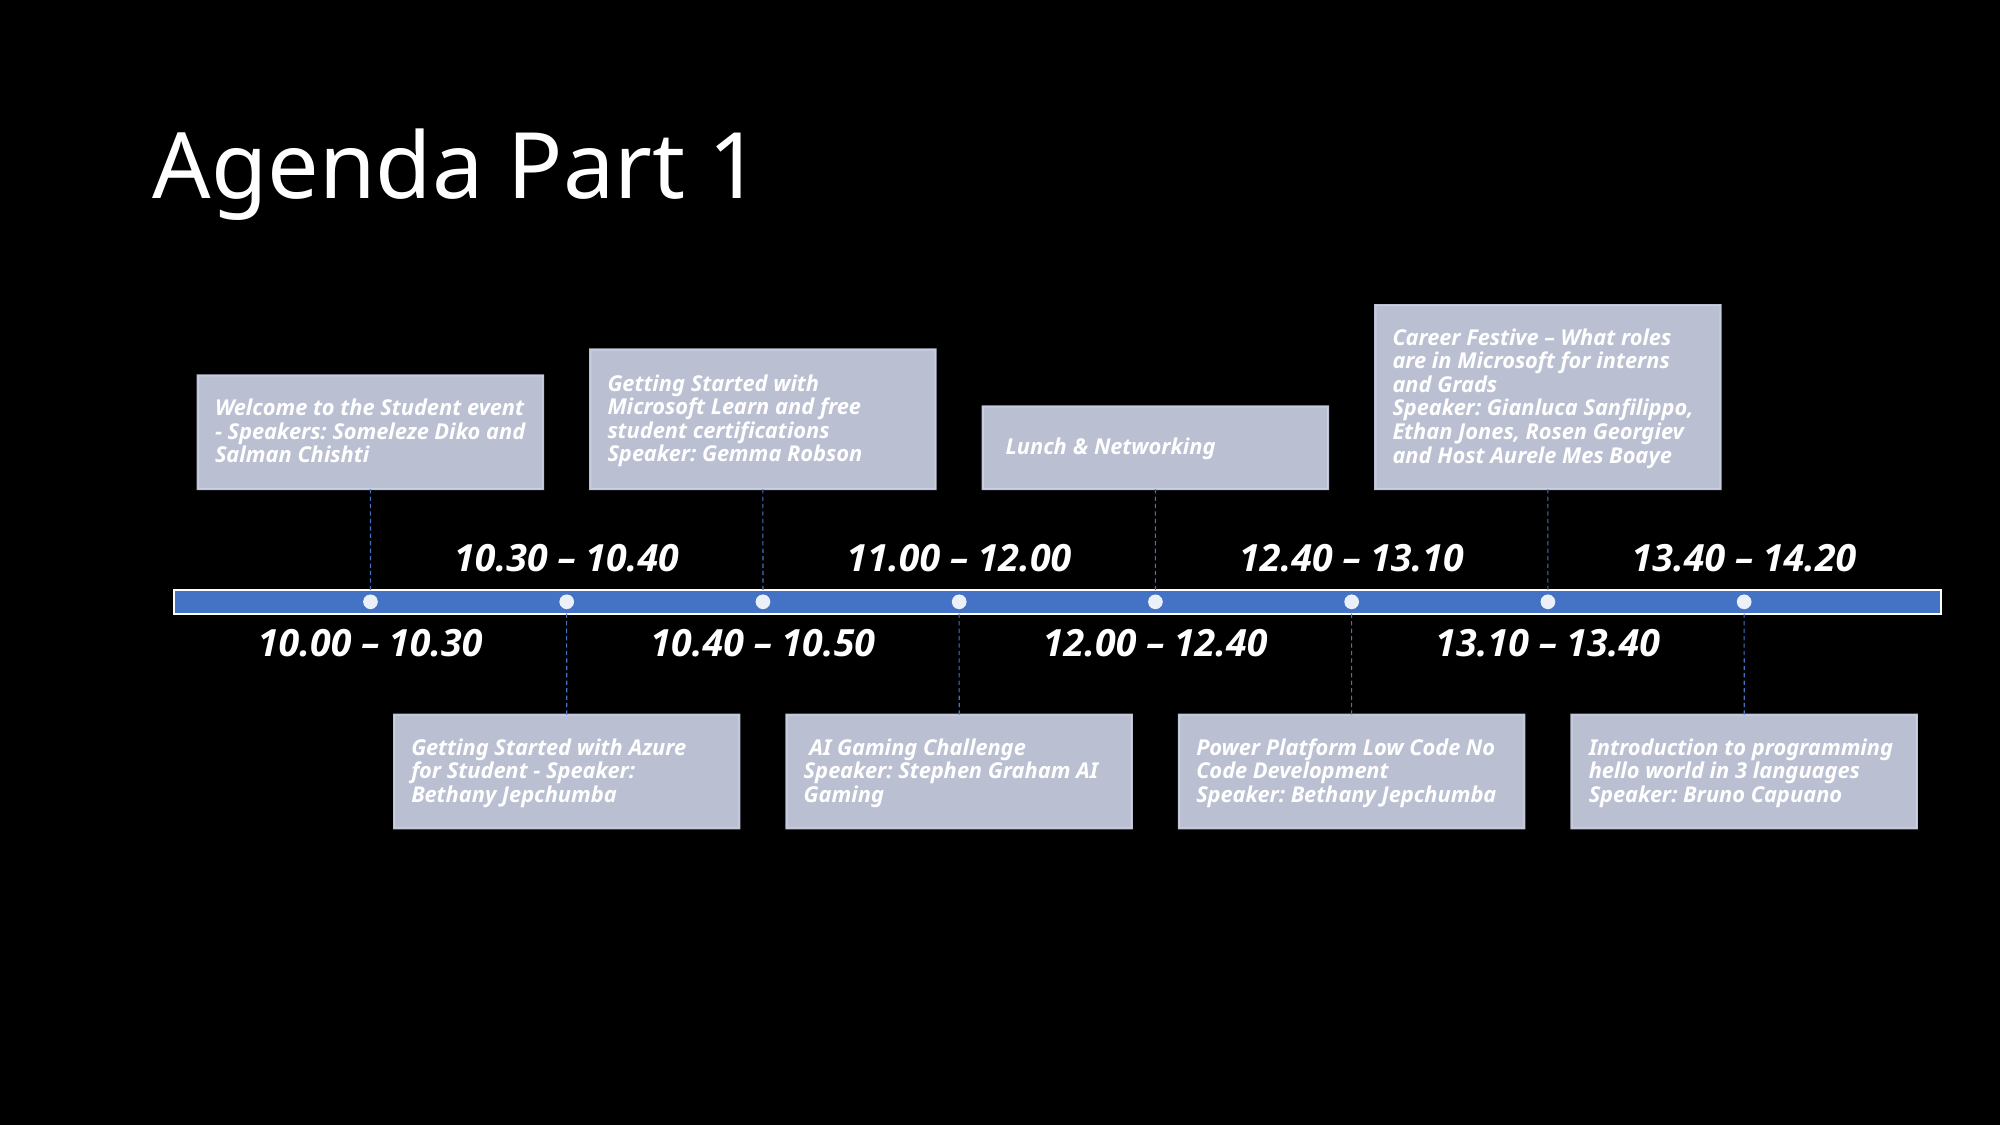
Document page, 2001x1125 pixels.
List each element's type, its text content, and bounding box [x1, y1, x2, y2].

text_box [173, 305, 1941, 899]
title Agenda Part 1 [137, 59, 1863, 278]
